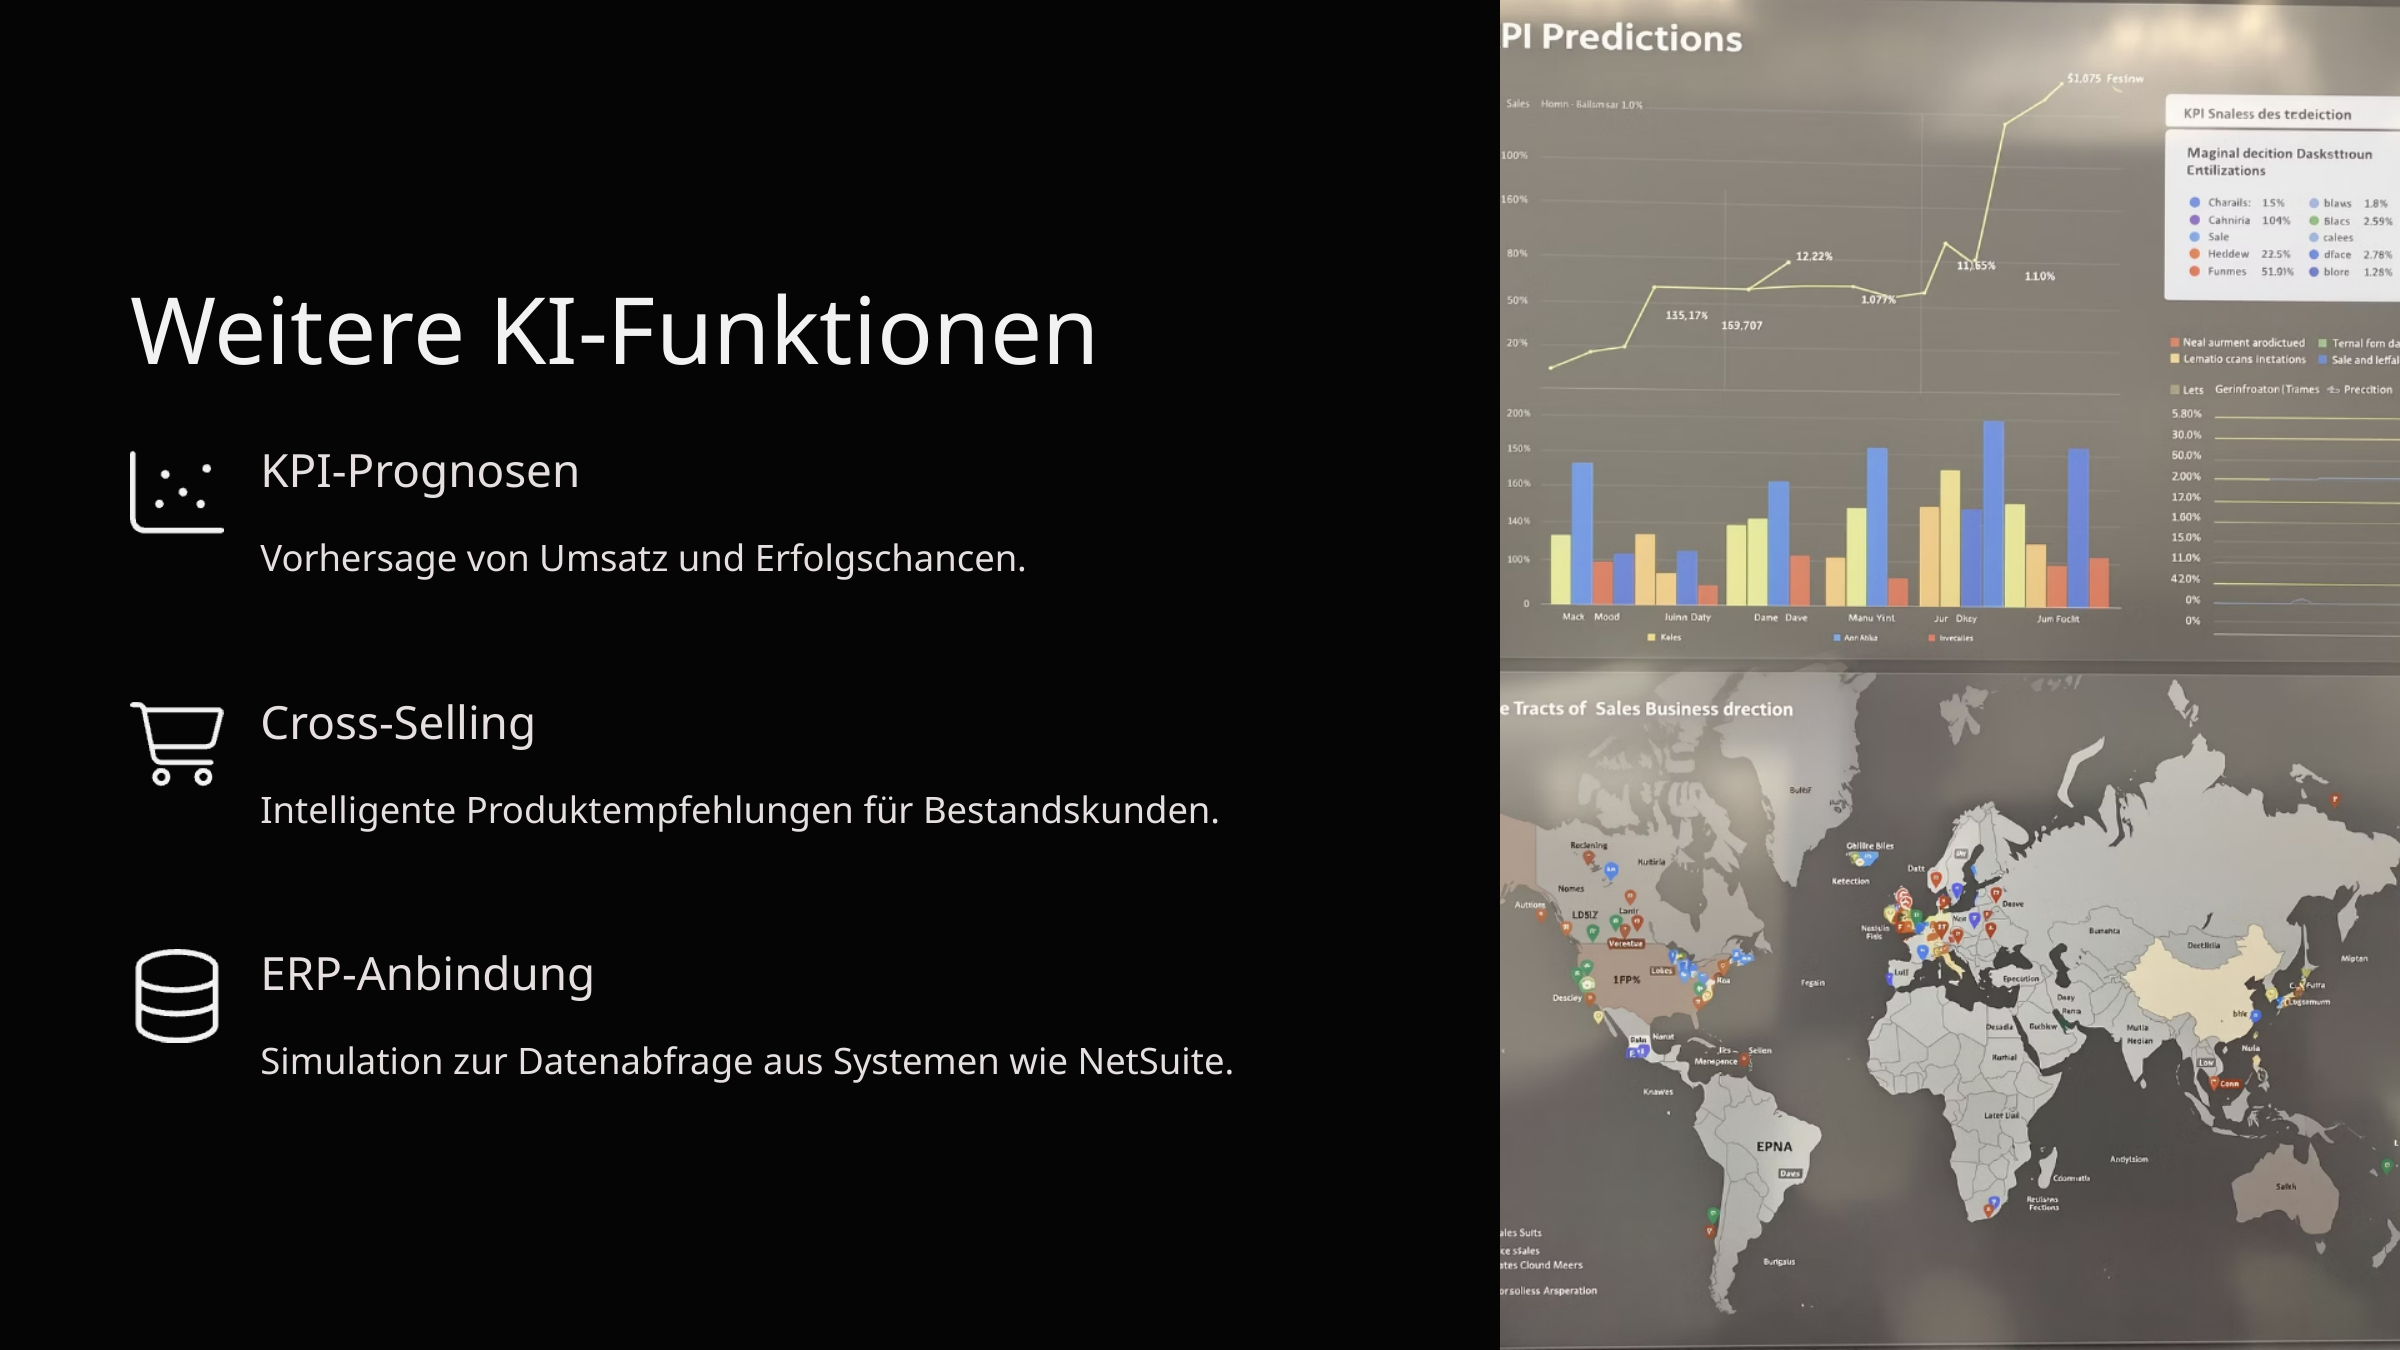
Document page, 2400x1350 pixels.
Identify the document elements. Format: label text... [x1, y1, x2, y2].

picture [130, 697, 224, 791]
text_box Simulation zur Datenabfrage aus Systemen wie NetSuite. [260, 1023, 1370, 1083]
text_box Intelligente Produktempfehlungen für Bestandskunden. [260, 771, 1370, 831]
picture [1499, 0, 2400, 1350]
picture [130, 949, 224, 1043]
text_box Cross-Selling [260, 691, 726, 750]
text_box Weitere KI-Funktionen [130, 267, 1127, 384]
text_box ERP-Anbindung [260, 942, 726, 1001]
picture [130, 445, 224, 539]
text_box KPI-Prognosen [260, 439, 726, 498]
text_box Vorhersage von Umsatz und Erfolgschancen. [260, 519, 1370, 580]
